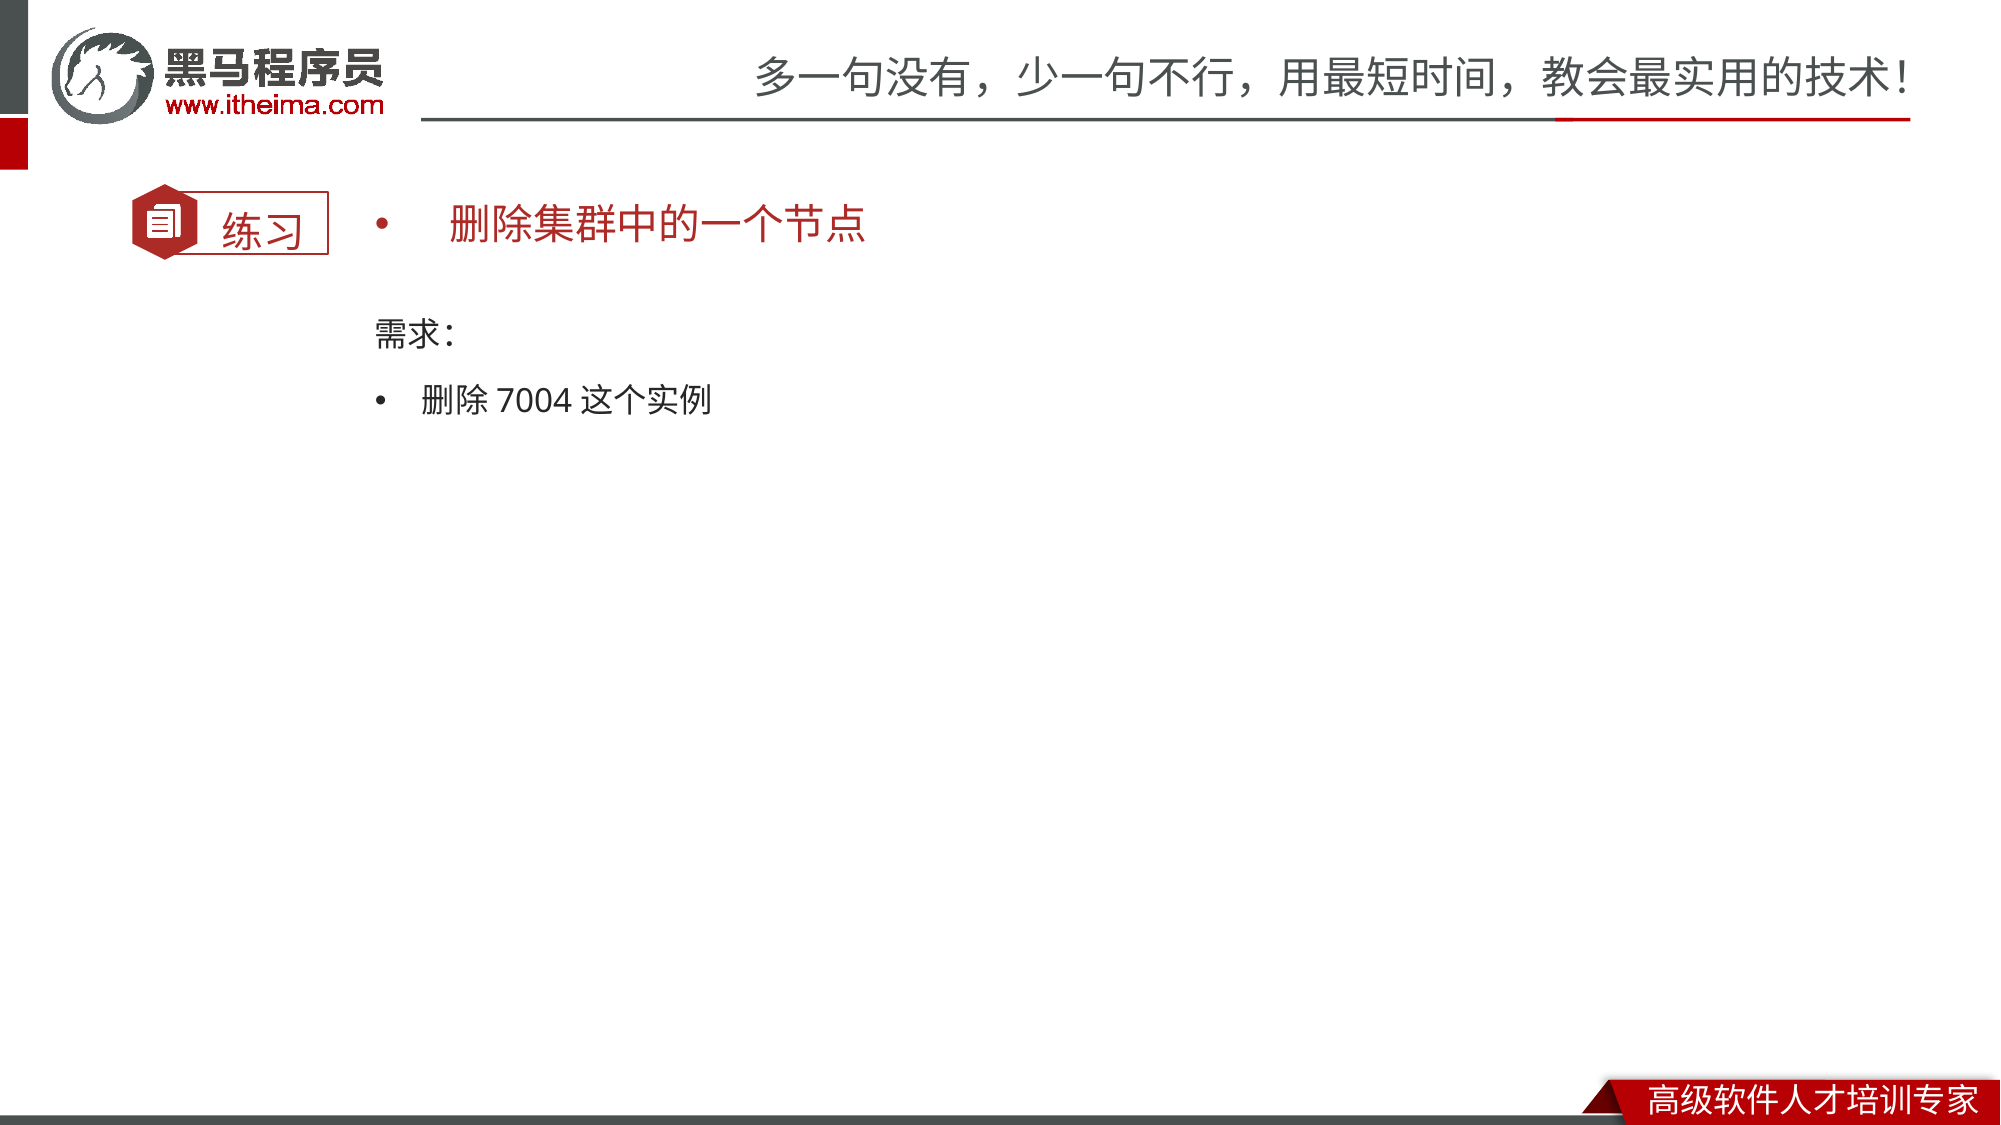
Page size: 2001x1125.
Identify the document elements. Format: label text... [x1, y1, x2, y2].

list 需求： 删除7004这个实例 [360, 285, 1872, 978]
list 删除集群中的一个节点 [360, 180, 1872, 266]
picture [147, 204, 181, 238]
picture [50, 26, 384, 125]
